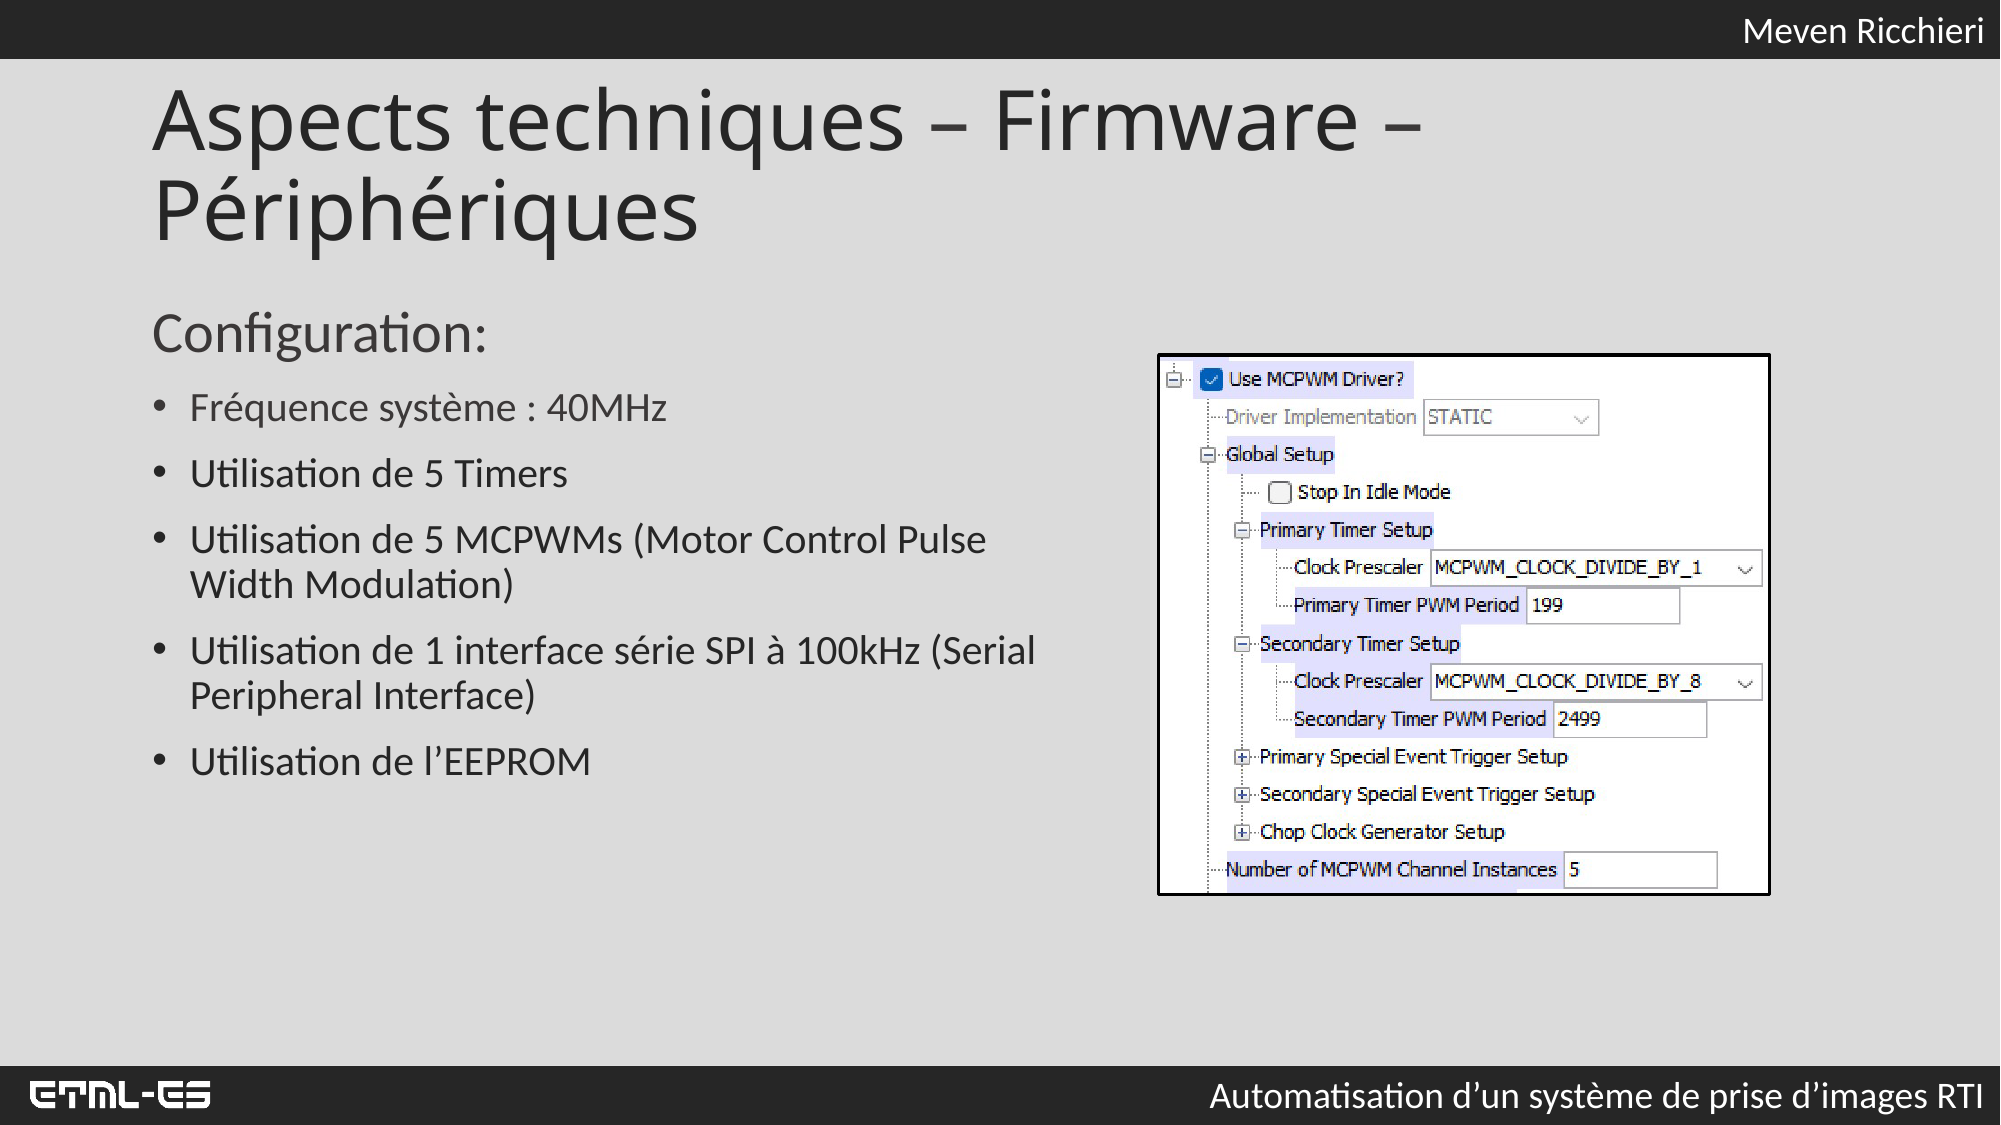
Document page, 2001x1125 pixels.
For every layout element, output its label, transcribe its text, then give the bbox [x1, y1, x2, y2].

picture [1159, 356, 1769, 894]
text_box [0, 0, 2000, 60]
text_box Meven Ricchieri [1698, 0, 2000, 59]
text_box [0, 60, 2000, 1065]
text_box Automatisation d’un système de prise d’images RTI [990, 1063, 2000, 1124]
title Aspects techniques – Firmware – Périphériques [137, 60, 1863, 278]
text_box Configuration: Fréquence système : 40MHz Utilisation de 5 Timers Utilisation de 5 MCPWMs (Motor Control Pulse Width Modulation) Utilisation de 1 interface série SPI à 100kHz (Serial Peripheral Interface) Utilisation de l’EEPROM [137, 294, 1105, 993]
text_box [0, 1065, 2000, 1125]
picture [25, 1074, 215, 1115]
